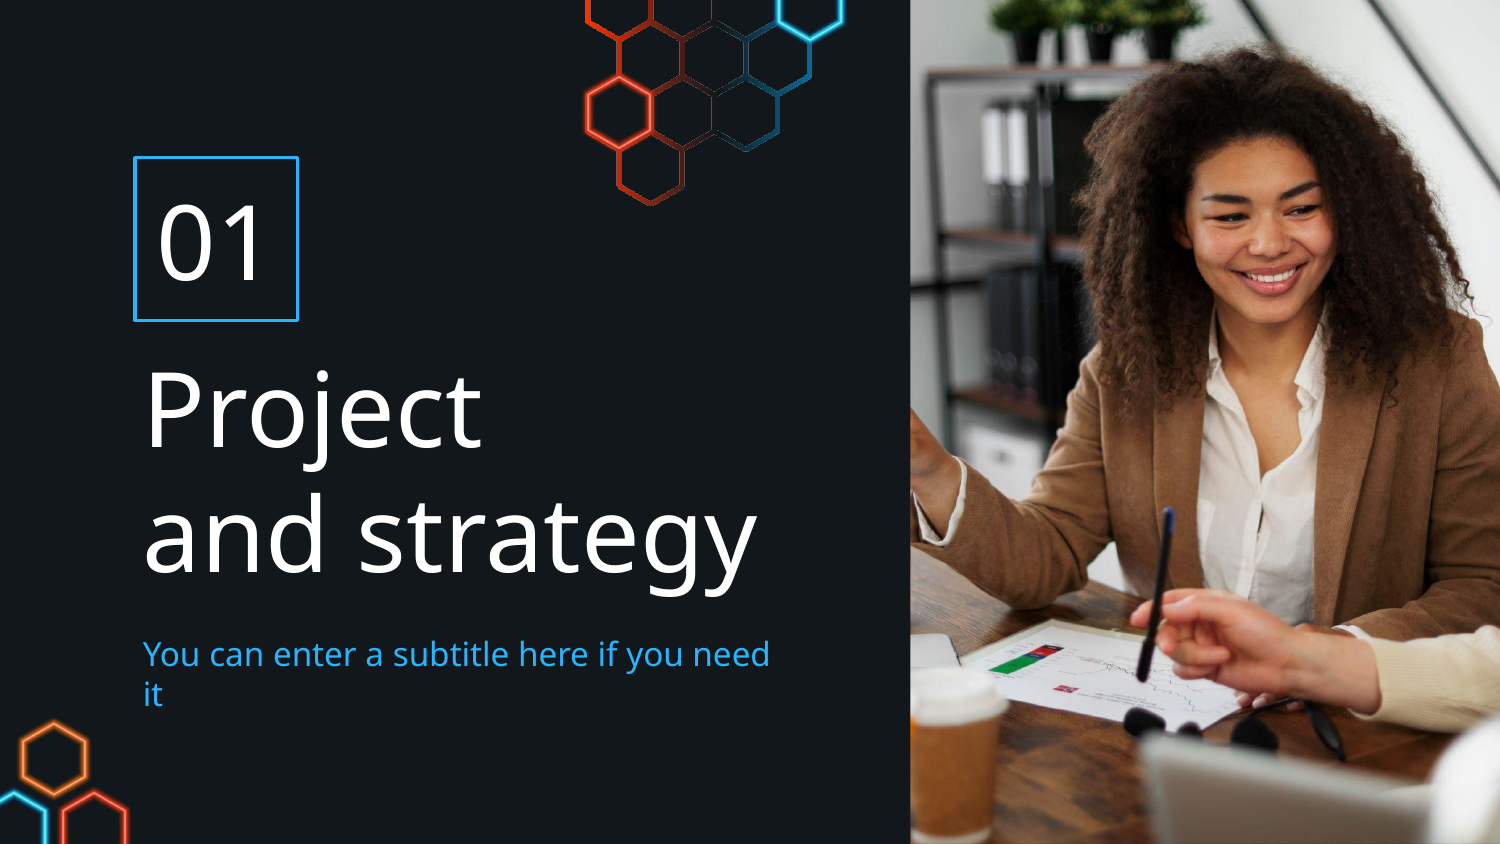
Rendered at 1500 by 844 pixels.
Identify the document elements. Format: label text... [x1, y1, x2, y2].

picture [909, 0, 1500, 844]
picture [0, 716, 133, 844]
subtitle You can enter a subtitle here if you need it [127, 618, 814, 689]
title Project and strategy [127, 354, 814, 609]
title 01 [138, 160, 295, 318]
picture [580, 0, 849, 206]
